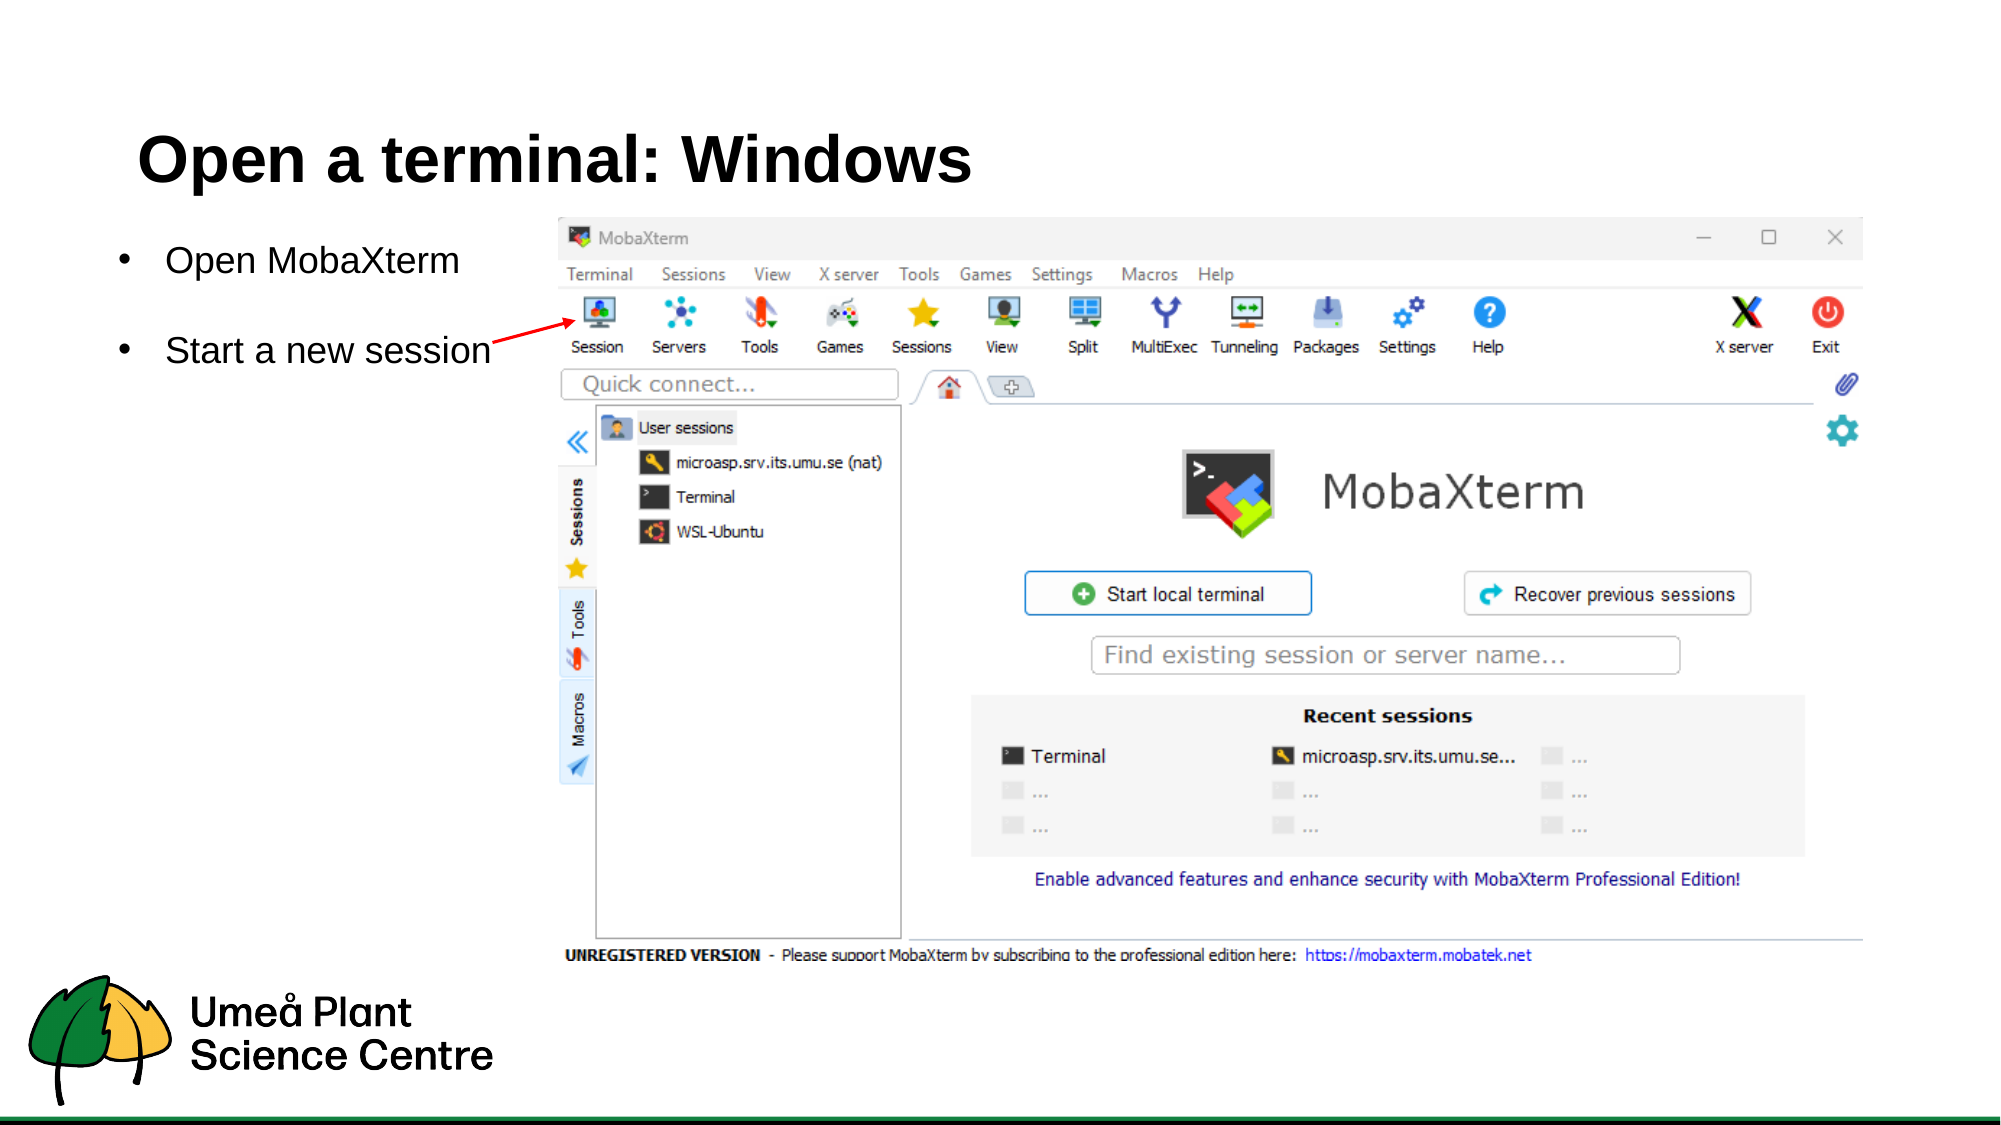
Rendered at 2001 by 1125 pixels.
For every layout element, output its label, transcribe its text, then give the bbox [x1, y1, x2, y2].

picture [557, 217, 1863, 962]
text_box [492, 319, 577, 343]
text_box Open MobaXterm Start a new session [103, 229, 557, 379]
title Open a terminal: Windows [137, 59, 1863, 197]
picture [28, 975, 493, 1106]
